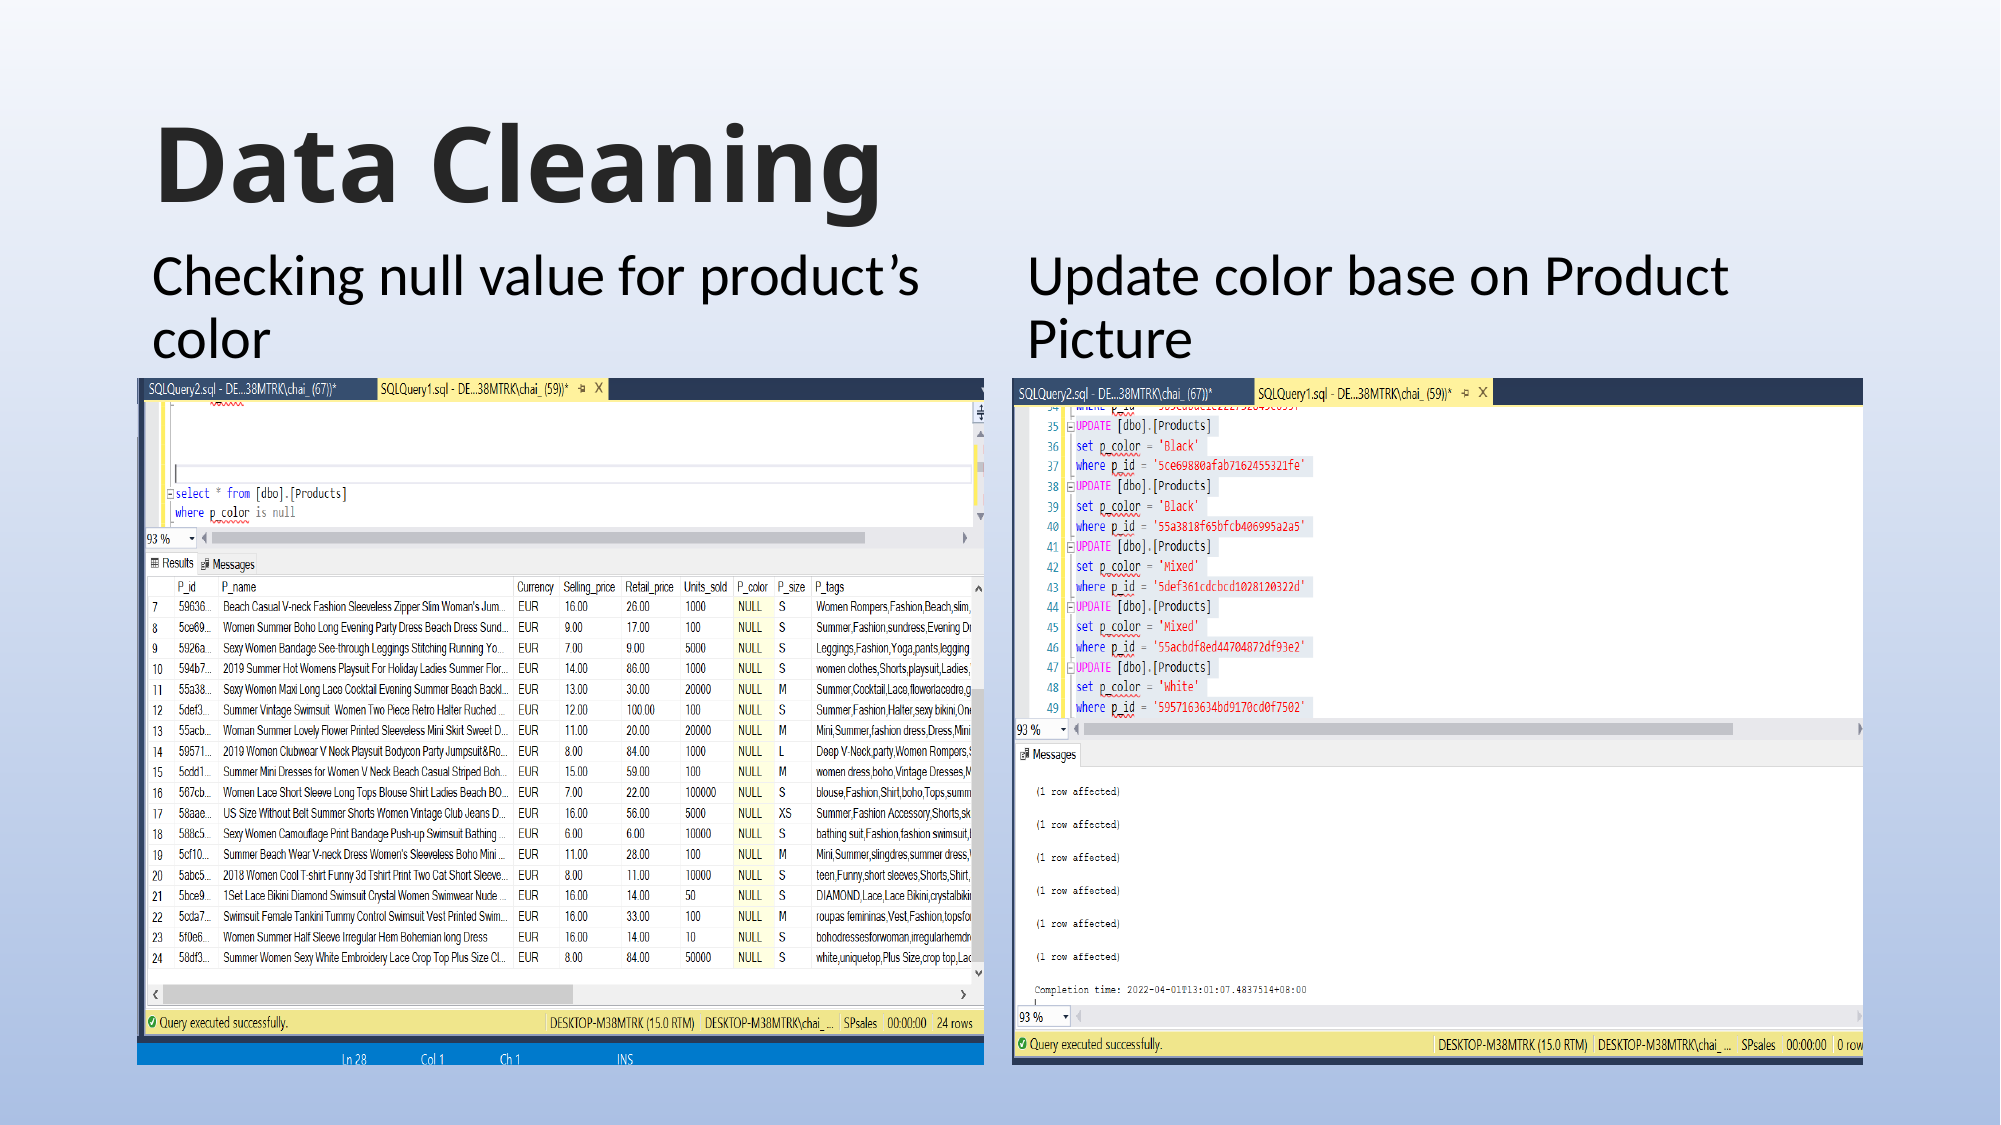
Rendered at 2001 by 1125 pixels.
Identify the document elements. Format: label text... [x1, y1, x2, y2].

list Update color base on Product Picture [1012, 234, 1859, 378]
list Checking null value for product’s color [137, 234, 984, 378]
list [137, 378, 984, 1066]
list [1012, 378, 1863, 1066]
title Data Cleaning [137, 59, 1863, 278]
